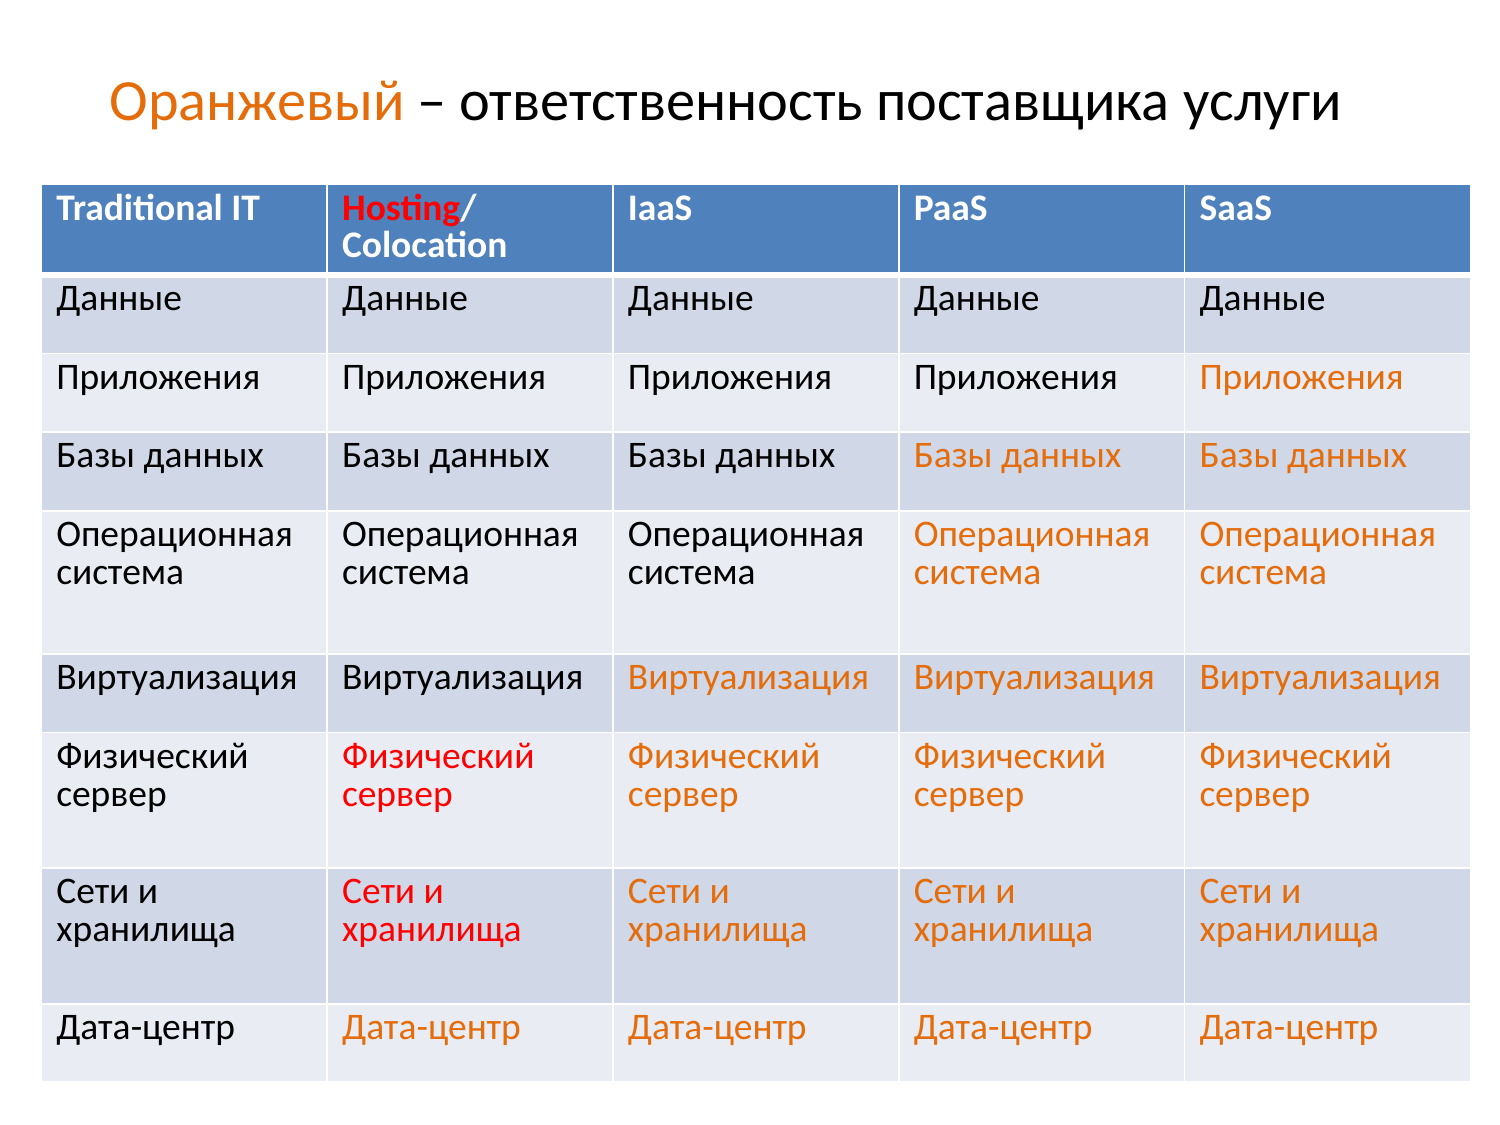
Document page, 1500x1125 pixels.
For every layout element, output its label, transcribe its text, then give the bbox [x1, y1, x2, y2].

table_cell Дата-центр [614, 1005, 898, 1081]
table_cell Сети и хранилища [900, 869, 1184, 1003]
table_cell Данные [42, 278, 326, 353]
table_cell Базы данных [1185, 433, 1470, 510]
table_cell Операционная система [900, 512, 1184, 653]
table_header SaaS [1185, 185, 1470, 272]
table_cell Дата-центр [1185, 1005, 1470, 1081]
table_cell Виртуализация [614, 655, 898, 732]
table_cell Физический сервер [328, 733, 612, 867]
table_header Hosting/ Colocation [328, 185, 612, 272]
table_cell Данные [614, 278, 898, 353]
table_cell Сети и хранилища [328, 869, 612, 1003]
table_cell Приложения [42, 354, 326, 431]
table_cell Виртуализация [328, 655, 612, 732]
table_cell Приложения [900, 354, 1184, 431]
table_cell Базы данных [900, 433, 1184, 510]
table_cell Базы данных [42, 433, 326, 510]
table_cell Виртуализация [1185, 655, 1470, 732]
table_cell Дата-центр [900, 1005, 1184, 1081]
table_cell Приложения [328, 354, 612, 431]
table_cell Сети и хранилища [42, 869, 326, 1003]
table_cell Дата-центр [42, 1005, 326, 1081]
table_cell Данные [328, 278, 612, 353]
table_cell Приложения [1185, 354, 1470, 431]
table_cell Приложения [614, 354, 898, 431]
table_cell Физический сервер [614, 733, 898, 867]
table_cell Виртуализация [42, 655, 326, 732]
table_header IaaS [614, 185, 898, 272]
table_cell Физический сервер [900, 733, 1184, 867]
table_header Traditional IT [42, 185, 326, 272]
table_cell Сети и хранилища [1185, 869, 1470, 1003]
table_cell Операционная система [1185, 512, 1470, 653]
table_cell Базы данных [328, 433, 612, 510]
table_cell Дата-центр [328, 1005, 612, 1081]
table_cell Сети и хранилища [614, 869, 898, 1003]
text_box Оранжевый – ответственность поставщика услуги [94, 54, 1358, 140]
table_cell Данные [900, 278, 1184, 353]
table_cell Физический сервер [42, 733, 326, 867]
table_cell Данные [1185, 278, 1470, 353]
table_header PaaS [900, 185, 1184, 272]
table_cell Виртуализация [900, 655, 1184, 732]
table_cell Операционная система [42, 512, 326, 653]
table_cell Операционная система [614, 512, 898, 653]
table_cell Базы данных [614, 433, 898, 510]
table_cell Операционная система [328, 512, 612, 653]
table_cell Физический сервер [1185, 733, 1470, 867]
